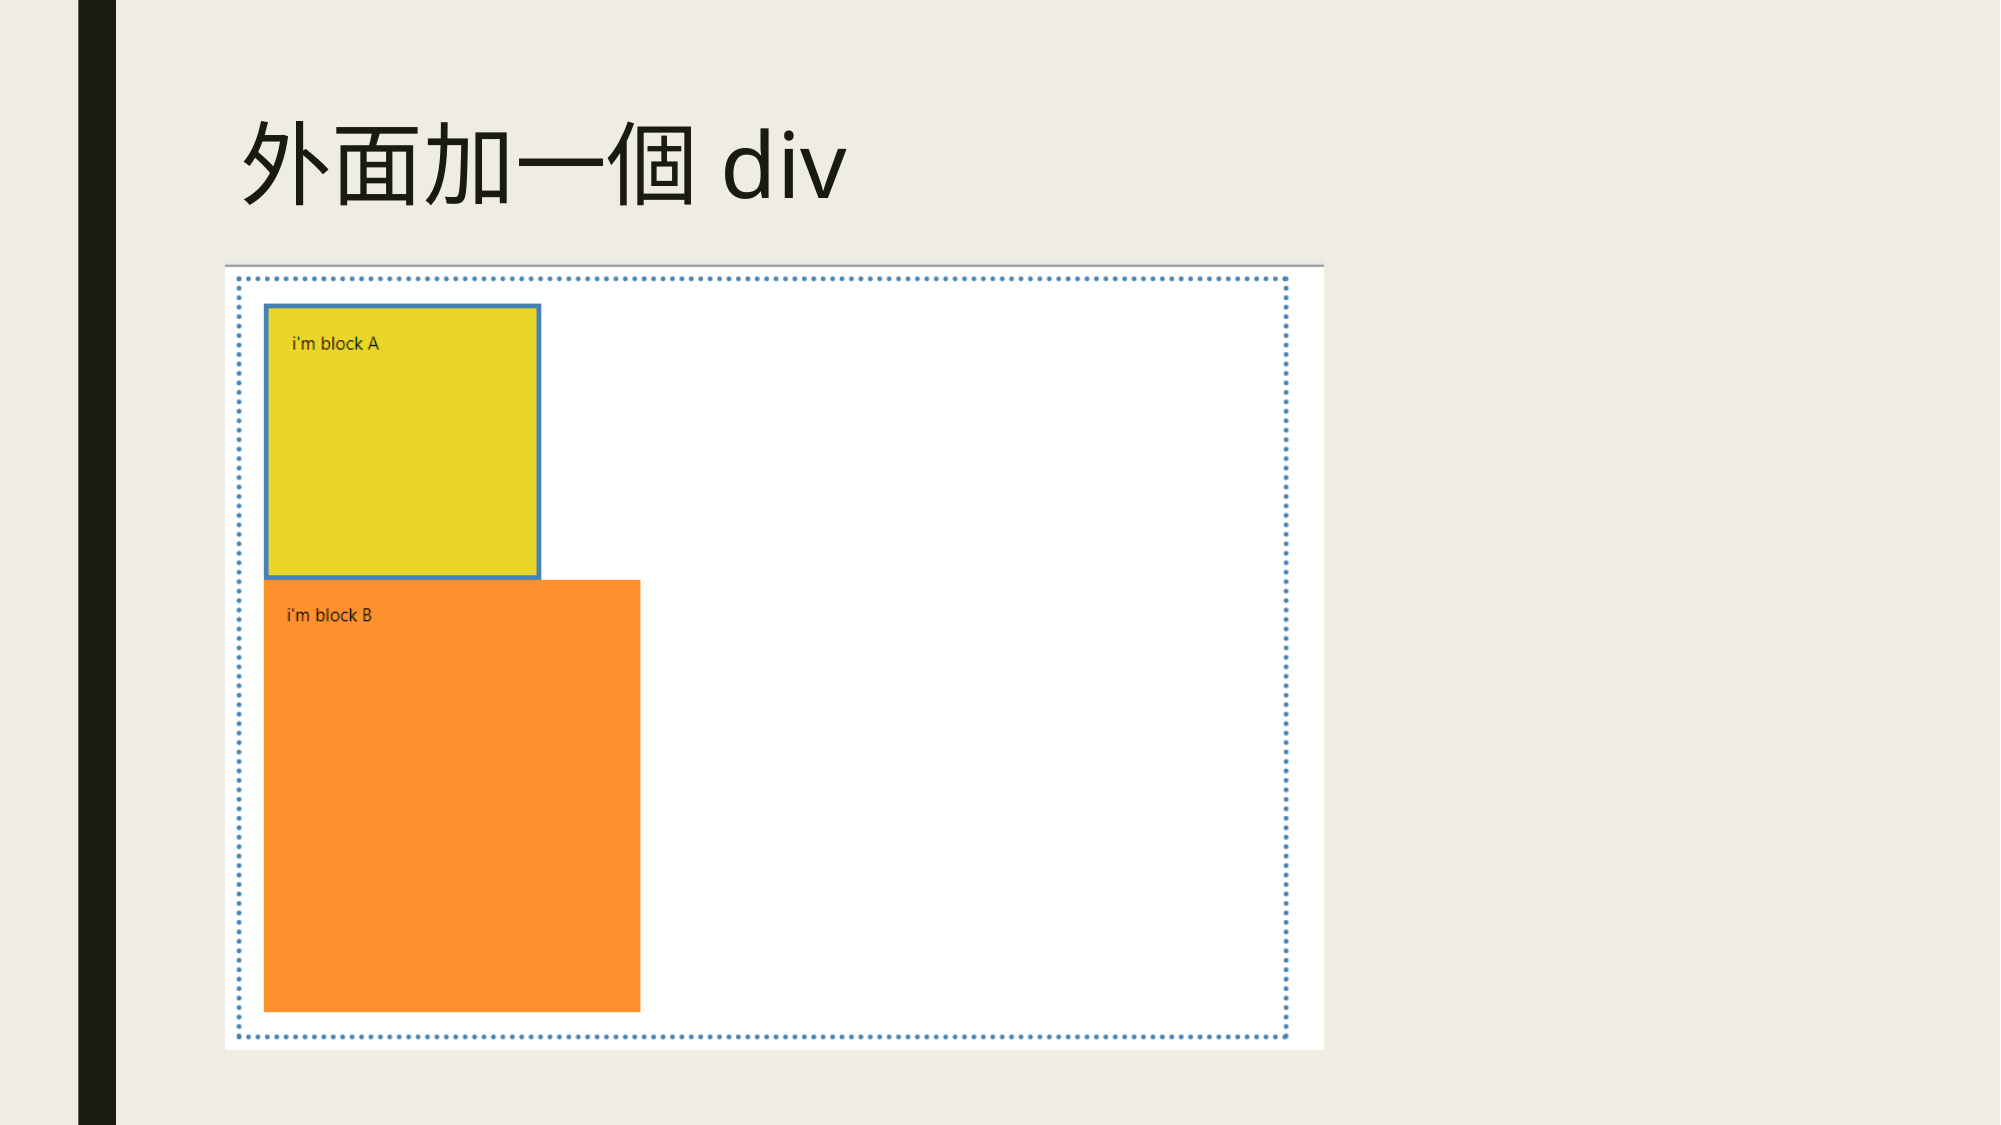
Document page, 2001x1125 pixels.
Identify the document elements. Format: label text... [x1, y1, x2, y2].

title 外面加一個div [225, 112, 1800, 357]
picture [224, 260, 1324, 1050]
